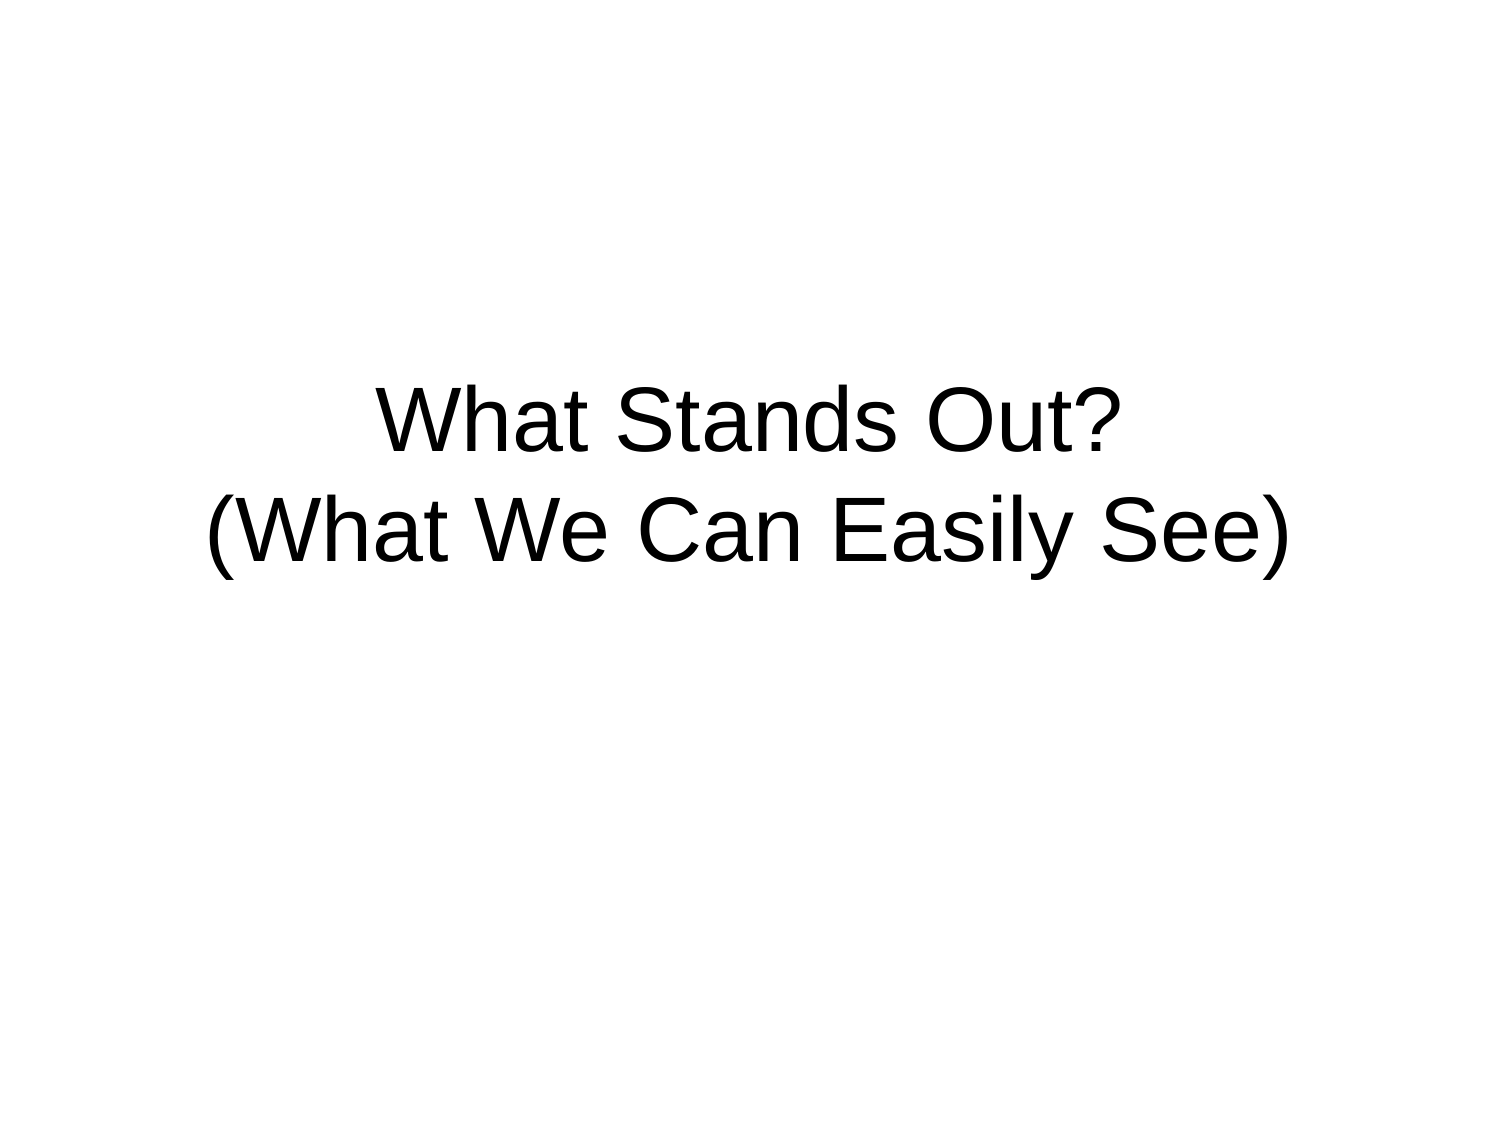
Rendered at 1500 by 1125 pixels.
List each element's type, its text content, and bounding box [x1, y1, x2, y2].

title What Stands Out? (What We Can Easily See) [112, 349, 1388, 591]
